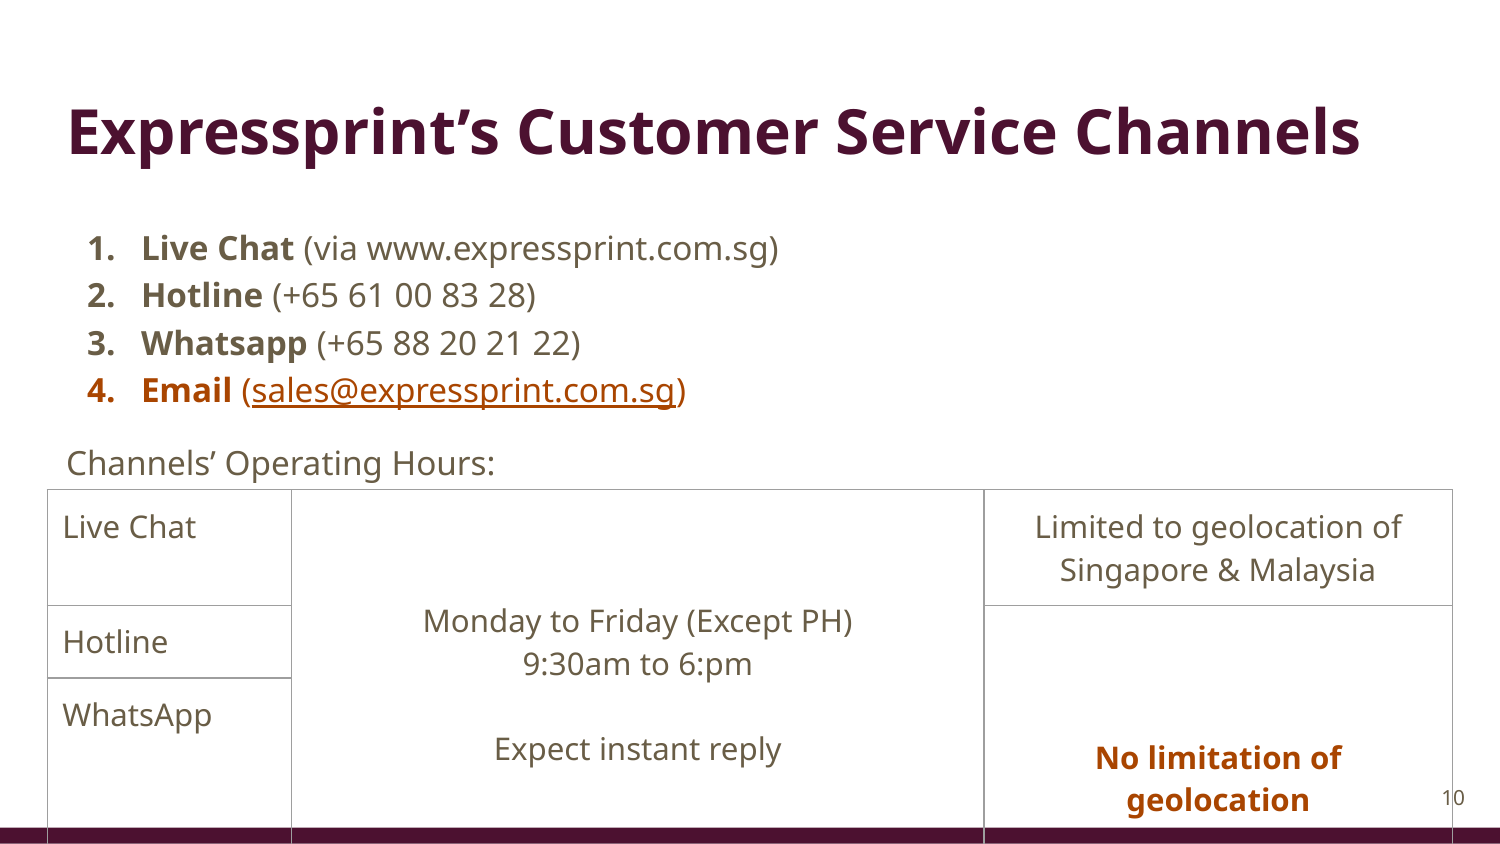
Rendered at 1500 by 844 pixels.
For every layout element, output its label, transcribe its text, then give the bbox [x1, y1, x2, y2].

table_cell WhatsApp [48, 679, 291, 844]
table_header Live Chat [48, 490, 291, 605]
table_header Monday to Friday (Except PH) 9:30am to 6:pm Expect instant reply [292, 490, 983, 844]
table_cell Hotline [48, 606, 291, 677]
title Expressprint’s Customer Service Channels [51, 72, 1449, 189]
table_cell No limitation of geolocation [985, 606, 1452, 844]
list Live Chat (via www.expressprint.com.sg) Hotline (+65 61 00 83 28) Whatsapp (+65 88 20 21 22) Email (sales@expressprint.com.sg) Channels’ Operating Hours: [51, 207, 1449, 489]
slide_number ‹#› [1453, 764, 1480, 830]
table_header Limited to geolocation of Singapore & Malaysia [985, 490, 1452, 605]
